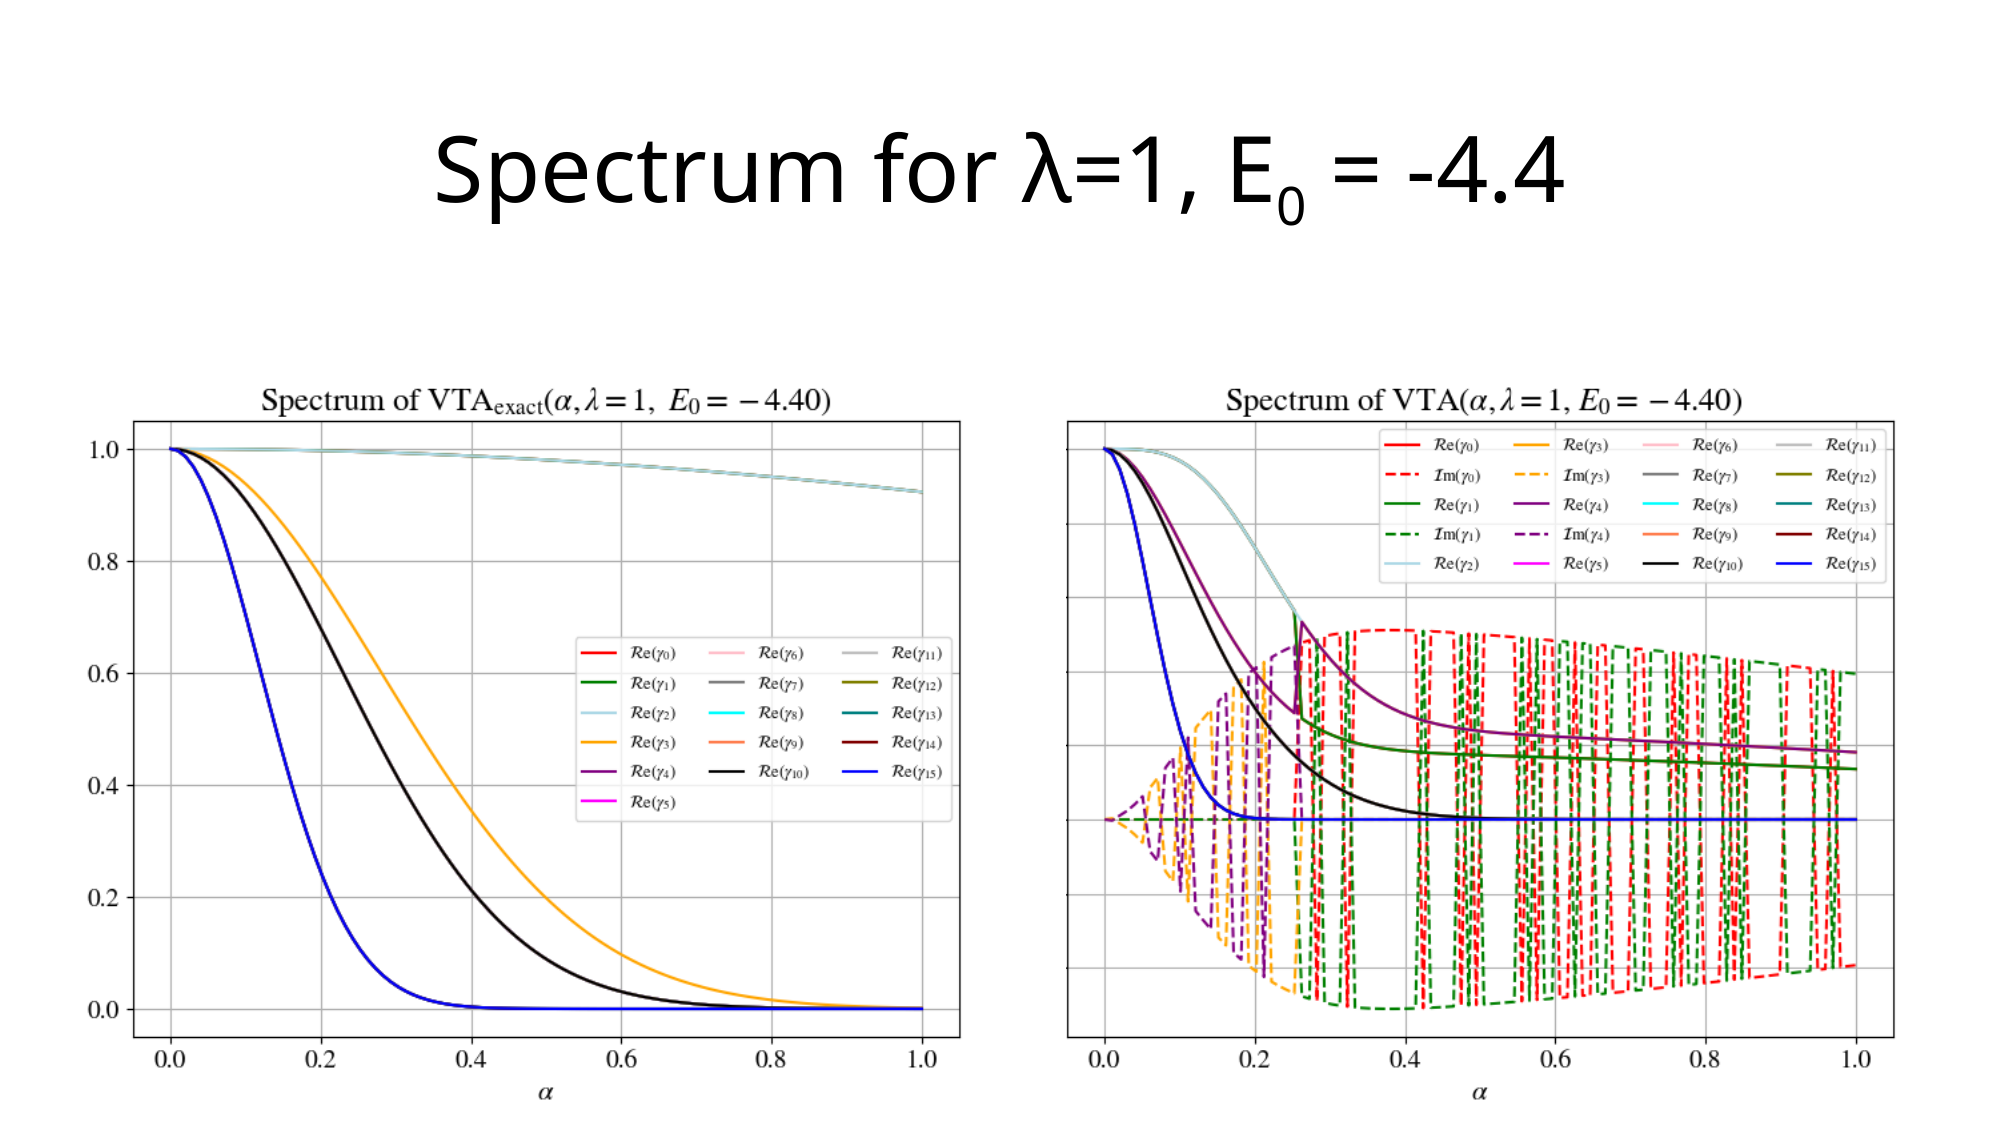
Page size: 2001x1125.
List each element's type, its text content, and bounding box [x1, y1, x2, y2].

title Spectrum for λ=1, E0 = -4.4 [137, 59, 1863, 278]
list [1066, 325, 2000, 1125]
picture [0, 325, 1066, 1125]
